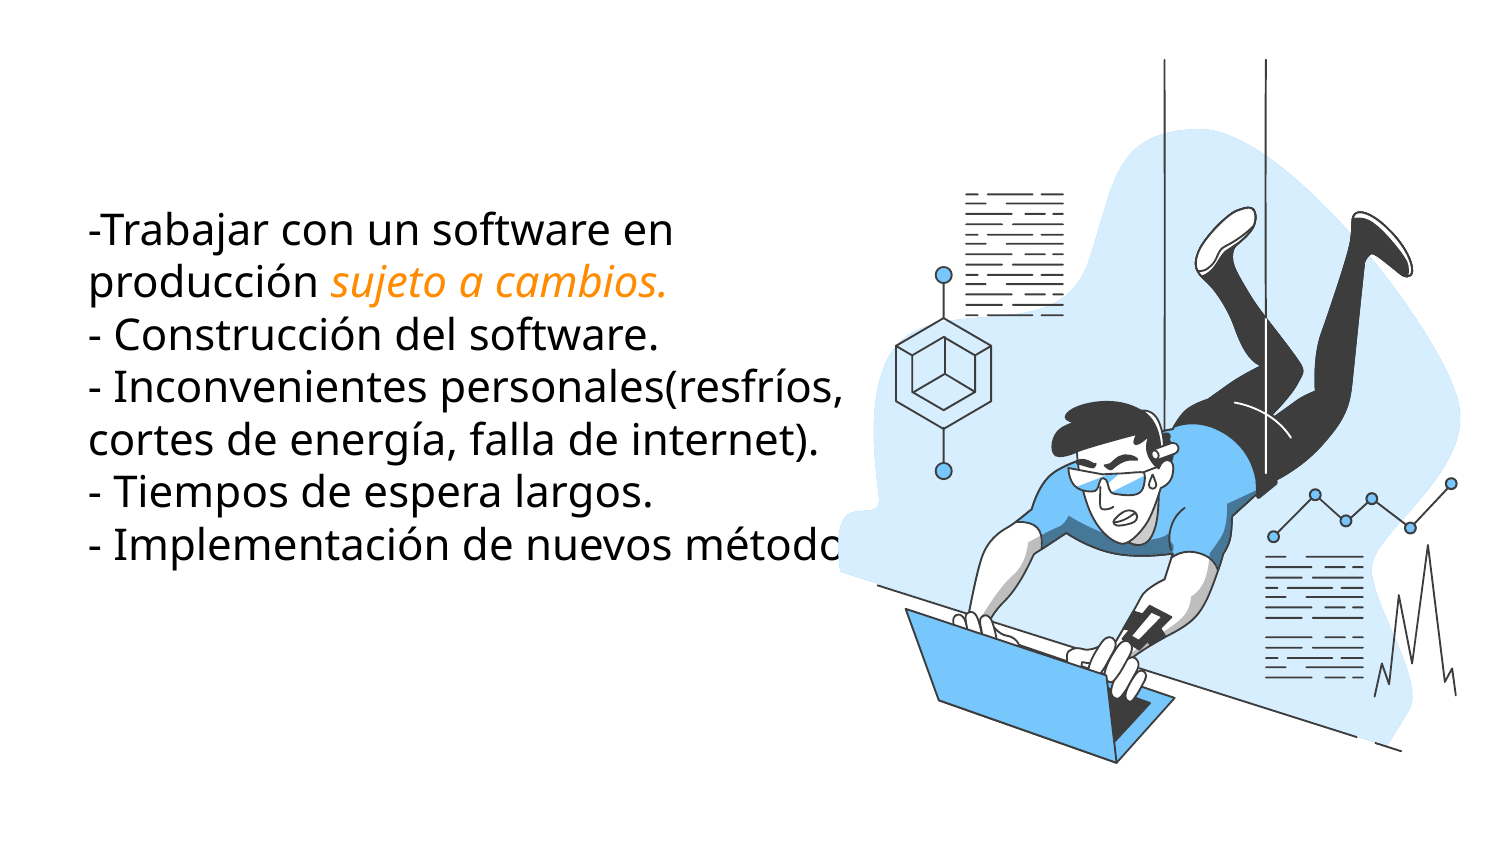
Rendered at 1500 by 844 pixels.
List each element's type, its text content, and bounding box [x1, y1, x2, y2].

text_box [833, 58, 1470, 764]
list -Trabajar con un software en producción sujeto a cambios. - Construcción del software. - Inconvenientes personales(resfríos, cortes de energía, falla de internet). - Tiempos de espera largos. - Implementación de nuevos métodos. [72, 150, 828, 672]
